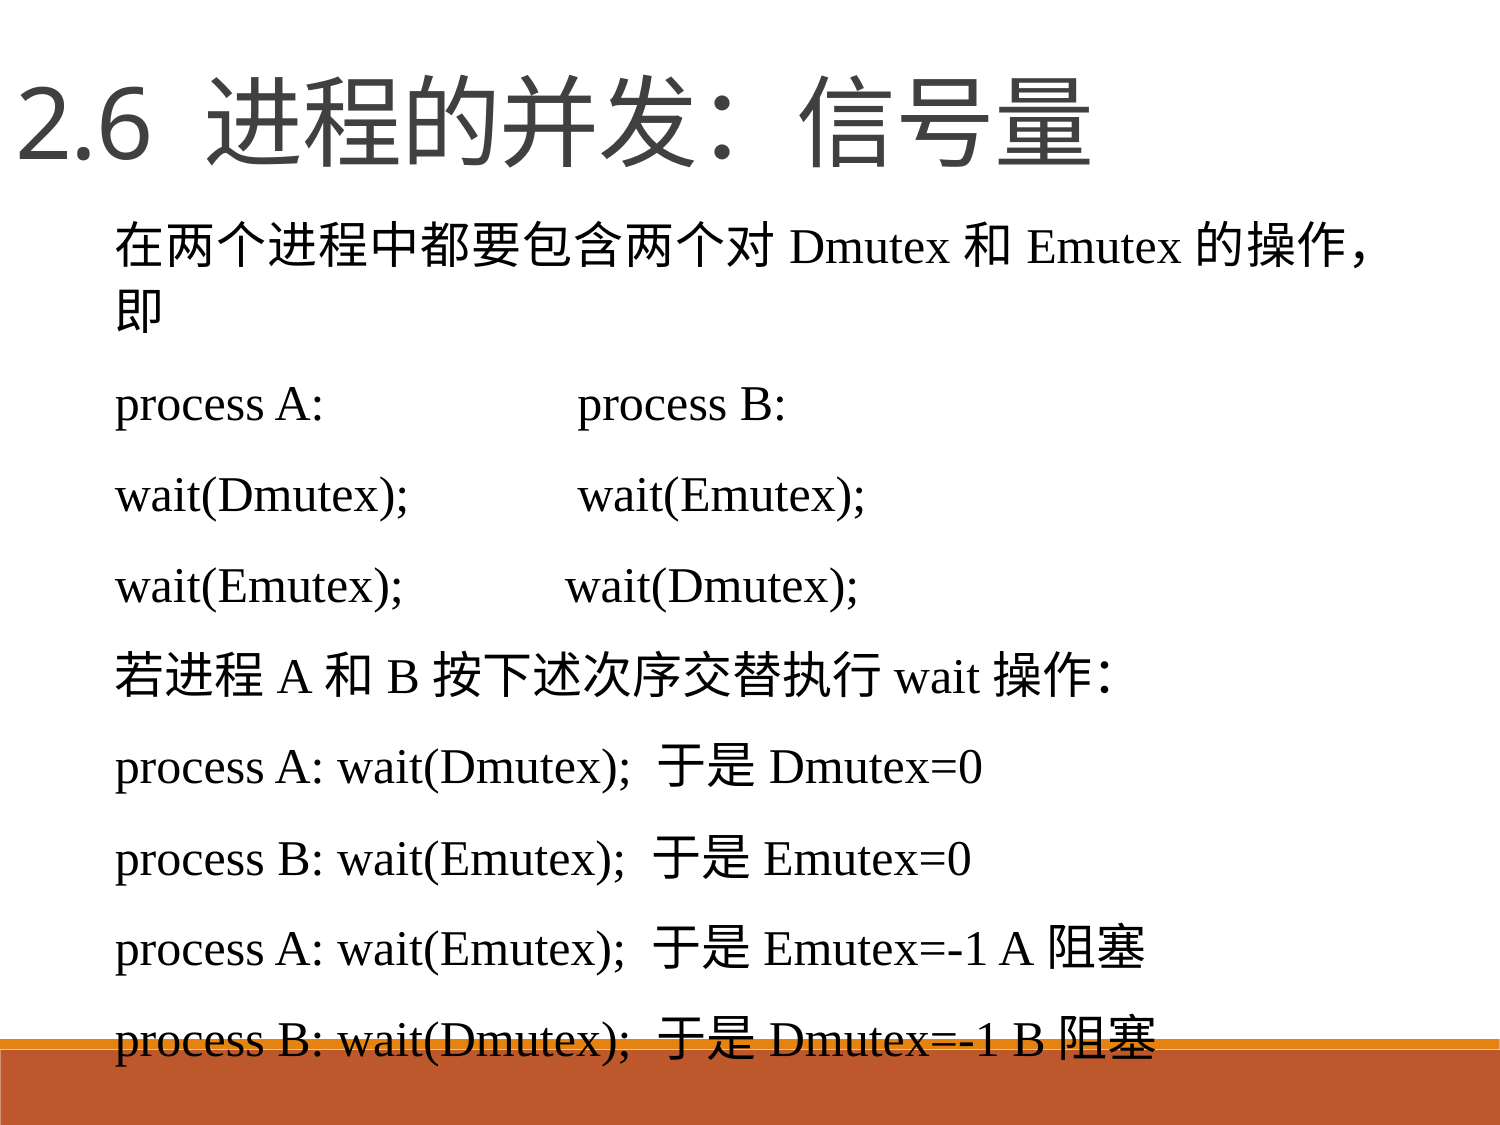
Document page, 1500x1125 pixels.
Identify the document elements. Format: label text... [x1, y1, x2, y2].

title 2.6 进程的并发：信号量 [0, 0, 1500, 188]
text_box 在两个进程中都要包含两个对Dmutex和Emutex的操作， 即 process A: process B: wait(Dmutex); wait(Emutex); wait(Emutex); wait(Dmutex); 若进程A和B按下述次序交替执行wait操作： process A: wait(Dmutex); 于是Dmutex=0 process B: wait(Emutex); 于是Emutex=0 process A: wait(Emutex); 于是Emutex=-1 A阻塞 process B: wait(Dmutex); 于是Dmutex=-1 B阻塞 [99, 199, 1413, 1075]
